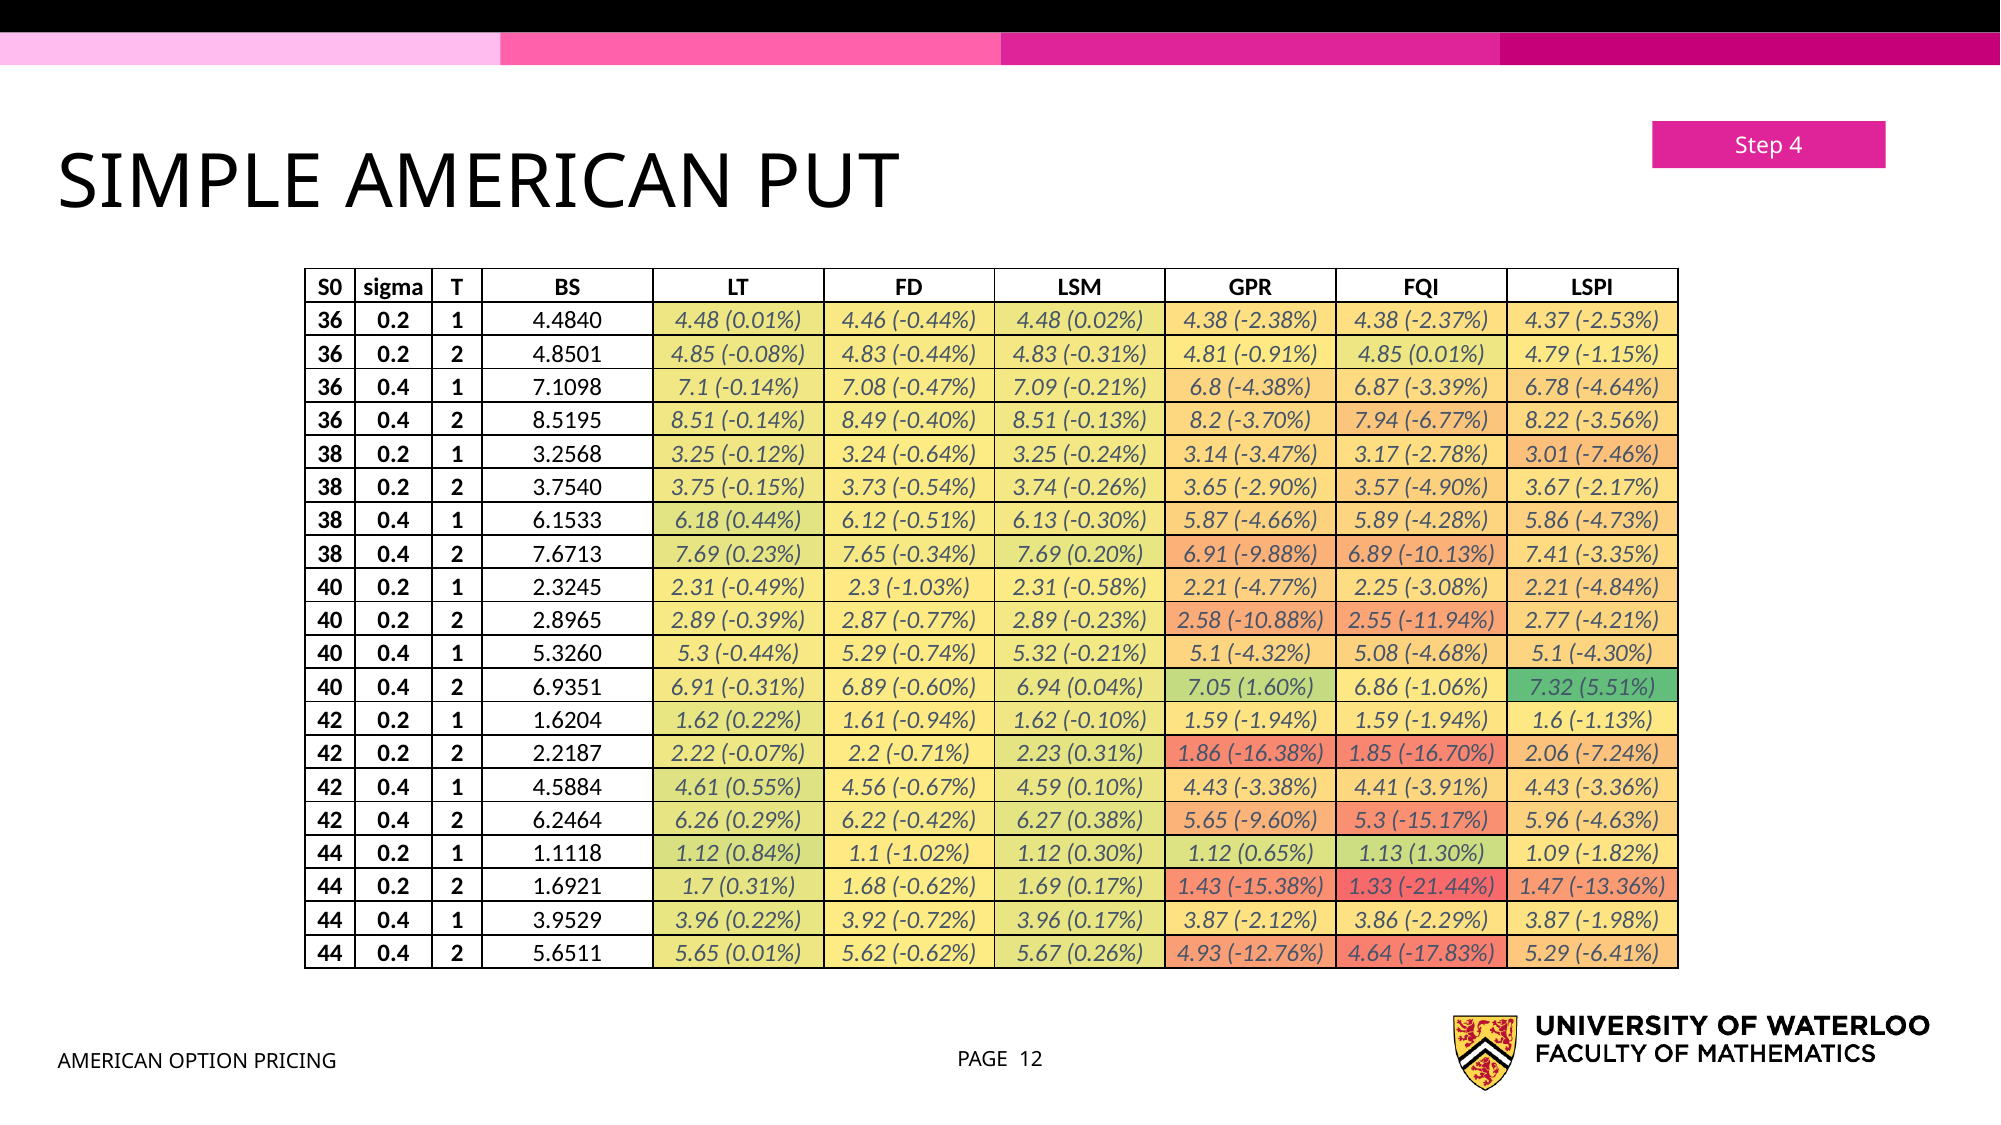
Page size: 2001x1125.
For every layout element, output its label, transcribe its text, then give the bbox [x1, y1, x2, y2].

table_cell 4.5884 [483, 769, 652, 801]
table_cell 4.37 (-2.53%) [1508, 303, 1677, 334]
table_cell 8.5195 [483, 403, 652, 434]
table_cell 3.65 (-2.90%) [1166, 469, 1335, 501]
table_cell 3.86 (-2.29%) [1337, 902, 1506, 934]
table_cell 4.93 (-12.76%) [1166, 936, 1335, 967]
table_cell 1 [433, 902, 481, 934]
table_cell 4.83 (-0.31%) [995, 336, 1164, 368]
table_cell 2 [433, 669, 481, 701]
table_header FD [825, 269, 994, 301]
table_cell 8.51 (-0.13%) [995, 403, 1164, 434]
table_cell 1 [433, 569, 481, 601]
table_cell 4.48 (0.02%) [995, 303, 1164, 334]
table_cell 5.1 (-4.30%) [1508, 636, 1677, 667]
table_cell 0.2 [356, 436, 431, 467]
table_cell 0.4 [356, 936, 431, 967]
table_cell 1.33 (-21.44%) [1337, 869, 1506, 900]
slide_number PAGE 12 [916, 1039, 1084, 1081]
table_cell 7.32 (5.51%) [1508, 669, 1677, 701]
table_cell 3.87 (-2.12%) [1166, 902, 1335, 934]
table_cell 5.29 (-6.41%) [1508, 936, 1677, 967]
table_cell 3.73 (-0.54%) [825, 469, 994, 501]
table_cell 5.08 (-4.68%) [1337, 636, 1506, 667]
table_cell 1.59 (-1.94%) [1337, 702, 1506, 734]
table_cell 36 [306, 336, 354, 368]
table_cell 3.01 (-7.46%) [1508, 436, 1677, 467]
table_cell 1 [433, 303, 481, 334]
table_cell 0.2 [356, 869, 431, 900]
table_cell 2.2 (-0.71%) [825, 736, 994, 767]
table_cell 42 [306, 736, 354, 767]
table_cell 1.62 (0.22%) [654, 702, 823, 734]
table_cell 0.4 [356, 536, 431, 567]
table_cell 1.69 (0.17%) [995, 869, 1164, 900]
table_cell 5.89 (-4.28%) [1337, 503, 1506, 534]
table_cell 1 [433, 503, 481, 534]
table_cell 1 [433, 836, 481, 867]
table_header LSM [995, 269, 1164, 301]
table_cell 4.79 (-1.15%) [1508, 336, 1677, 368]
table_cell 8.22 (-3.56%) [1508, 403, 1677, 434]
table_cell 7.69 (0.20%) [995, 536, 1164, 567]
table_cell 3.24 (-0.64%) [825, 436, 994, 467]
table_cell 1.1118 [483, 836, 652, 867]
table_cell 4.85 (-0.08%) [654, 336, 823, 368]
table_cell 2.23 (0.31%) [995, 736, 1164, 767]
table_cell 2 [433, 336, 481, 368]
table_cell 5.32 (-0.21%) [995, 636, 1164, 667]
table_cell 4.83 (-0.44%) [825, 336, 994, 368]
table_cell 44 [306, 869, 354, 900]
table_cell 2.31 (-0.58%) [995, 569, 1164, 601]
table_cell 1.61 (-0.94%) [825, 702, 994, 734]
table_cell 1.62 (-0.10%) [995, 702, 1164, 734]
table_cell 6.13 (-0.30%) [995, 503, 1164, 534]
table_cell 2.2187 [483, 736, 652, 767]
table_header BS [483, 269, 652, 301]
table_cell 2.55 (-11.94%) [1337, 602, 1506, 634]
table_cell 4.64 (-17.83%) [1337, 936, 1506, 967]
table_header LSPI [1508, 269, 1677, 301]
table_cell 1 [433, 702, 481, 734]
table_cell 2.77 (-4.21%) [1508, 602, 1677, 634]
table_cell 5.3 (-15.17%) [1337, 802, 1506, 834]
table_cell 38 [306, 436, 354, 467]
table_cell 7.69 (0.23%) [654, 536, 823, 567]
table_cell 2 [433, 403, 481, 434]
table_cell 1 [433, 769, 481, 801]
table_cell 5.3 (-0.44%) [654, 636, 823, 667]
table_cell 1.59 (-1.94%) [1166, 702, 1335, 734]
table_cell 38 [306, 503, 354, 534]
table_cell 0.4 [356, 802, 431, 834]
table_cell 36 [306, 369, 354, 401]
table_cell 2 [433, 469, 481, 501]
table_cell 44 [306, 836, 354, 867]
table_cell 6.27 (0.38%) [995, 802, 1164, 834]
table_cell 2 [433, 802, 481, 834]
table_cell 3.9529 [483, 902, 652, 934]
table_cell 7.05 (1.60%) [1166, 669, 1335, 701]
table_cell 2 [433, 869, 481, 900]
table_cell 2.58 (-10.88%) [1166, 602, 1335, 634]
table_cell 1.6 (-1.13%) [1508, 702, 1677, 734]
table_cell 38 [306, 469, 354, 501]
table_cell 5.65 (0.01%) [654, 936, 823, 967]
footer AMERICAN OPTION PRICING [42, 1039, 900, 1081]
table_cell 6.89 (-0.60%) [825, 669, 994, 701]
table_cell 5.29 (-0.74%) [825, 636, 994, 667]
table_header FQI [1337, 269, 1506, 301]
table_cell 2.25 (-3.08%) [1337, 569, 1506, 601]
table_cell 1.43 (-15.38%) [1166, 869, 1335, 900]
table_cell 0.2 [356, 836, 431, 867]
table_cell 40 [306, 602, 354, 634]
table_cell 6.91 (-0.31%) [654, 669, 823, 701]
table_cell 2 [433, 602, 481, 634]
table_cell 1.6204 [483, 702, 652, 734]
table_cell 3.92 (-0.72%) [825, 902, 994, 934]
table_cell 4.59 (0.10%) [995, 769, 1164, 801]
table_cell 38 [306, 536, 354, 567]
table_cell 7.94 (-6.77%) [1337, 403, 1506, 434]
table_cell 3.7540 [483, 469, 652, 501]
table_cell 8.51 (-0.14%) [654, 403, 823, 434]
table_cell 4.43 (-3.36%) [1508, 769, 1677, 801]
table_cell 2.21 (-4.84%) [1508, 569, 1677, 601]
table_cell 5.6511 [483, 936, 652, 967]
table_cell 3.25 (-0.12%) [654, 436, 823, 467]
table_cell 2.31 (-0.49%) [654, 569, 823, 601]
table_cell 6.87 (-3.39%) [1337, 369, 1506, 401]
table_cell 8.2 (-3.70%) [1166, 403, 1335, 434]
table_cell 0.2 [356, 736, 431, 767]
table_cell 1 [433, 369, 481, 401]
table_cell 7.08 (-0.47%) [825, 369, 994, 401]
table_cell 6.86 (-1.06%) [1337, 669, 1506, 701]
table_cell 40 [306, 669, 354, 701]
table_cell 0.4 [356, 503, 431, 534]
table_cell 0.4 [356, 403, 431, 434]
table_cell 5.87 (-4.66%) [1166, 503, 1335, 534]
table_cell 1.6921 [483, 869, 652, 900]
table_cell 6.1533 [483, 503, 652, 534]
table_cell 4.48 (0.01%) [654, 303, 823, 334]
table_cell 1.12 (0.84%) [654, 836, 823, 867]
table_cell 5.86 (-4.73%) [1508, 503, 1677, 534]
table_cell 1.09 (-1.82%) [1508, 836, 1677, 867]
table_cell 2 [433, 536, 481, 567]
text_box simple AMERICAN PUT [42, 71, 1941, 299]
table_cell 7.41 (-3.35%) [1508, 536, 1677, 567]
table_cell 42 [306, 802, 354, 834]
table_cell 2.3 (-1.03%) [825, 569, 994, 601]
table_cell 3.67 (-2.17%) [1508, 469, 1677, 501]
table_cell 3.75 (-0.15%) [654, 469, 823, 501]
table_cell 2.3245 [483, 569, 652, 601]
table_cell 1.86 (-16.38%) [1166, 736, 1335, 767]
table_cell 36 [306, 403, 354, 434]
table_cell 4.8501 [483, 336, 652, 368]
table_cell 0.2 [356, 303, 431, 334]
table_cell 0.2 [356, 336, 431, 368]
table_header LT [654, 269, 823, 301]
table_cell 2.22 (-0.07%) [654, 736, 823, 767]
table_cell 4.81 (-0.91%) [1166, 336, 1335, 368]
table_cell 1.12 (0.65%) [1166, 836, 1335, 867]
table_cell 42 [306, 702, 354, 734]
table_cell 0.4 [356, 769, 431, 801]
table_cell 0.2 [356, 702, 431, 734]
table_cell 5.67 (0.26%) [995, 936, 1164, 967]
table_cell 1.13 (1.30%) [1337, 836, 1506, 867]
table_cell 2.89 (-0.39%) [654, 602, 823, 634]
table_cell 6.89 (-10.13%) [1337, 536, 1506, 567]
table_cell 4.38 (-2.38%) [1166, 303, 1335, 334]
table_cell 1.68 (-0.62%) [825, 869, 994, 900]
table_cell 5.96 (-4.63%) [1508, 802, 1677, 834]
table_cell 4.85 (0.01%) [1337, 336, 1506, 368]
table_cell 2.21 (-4.77%) [1166, 569, 1335, 601]
table_cell 6.78 (-4.64%) [1508, 369, 1677, 401]
table_cell 7.1098 [483, 369, 652, 401]
table_cell 3.57 (-4.90%) [1337, 469, 1506, 501]
table_cell 36 [306, 303, 354, 334]
table_cell 1.47 (-13.36%) [1508, 869, 1677, 900]
table_cell 6.18 (0.44%) [654, 503, 823, 534]
table_cell 5.65 (-9.60%) [1166, 802, 1335, 834]
table_cell 2.06 (-7.24%) [1508, 736, 1677, 767]
table_cell 4.43 (-3.38%) [1166, 769, 1335, 801]
table_cell 0.4 [356, 902, 431, 934]
table_cell 44 [306, 902, 354, 934]
table_cell 6.26 (0.29%) [654, 802, 823, 834]
table_cell 44 [306, 936, 354, 967]
table_cell 1 [433, 636, 481, 667]
table_cell 7.1 (-0.14%) [654, 369, 823, 401]
table_cell 0.2 [356, 602, 431, 634]
table_cell 2.89 (-0.23%) [995, 602, 1164, 634]
table_cell 1.1 (-1.02%) [825, 836, 994, 867]
table_cell 6.22 (-0.42%) [825, 802, 994, 834]
table_cell 6.91 (-9.88%) [1166, 536, 1335, 567]
table_cell 4.61 (0.55%) [654, 769, 823, 801]
table_cell 0.4 [356, 369, 431, 401]
table_cell 7.6713 [483, 536, 652, 567]
table_cell 4.56 (-0.67%) [825, 769, 994, 801]
table_cell 7.65 (-0.34%) [825, 536, 994, 567]
table_cell 0.4 [356, 636, 431, 667]
table_cell 0.2 [356, 569, 431, 601]
table_cell 3.96 (0.17%) [995, 902, 1164, 934]
table_cell 3.25 (-0.24%) [995, 436, 1164, 467]
table_cell 0.2 [356, 469, 431, 501]
table_cell 8.49 (-0.40%) [825, 403, 994, 434]
table_cell 0.4 [356, 669, 431, 701]
table_cell 2 [433, 736, 481, 767]
table_header T [433, 269, 481, 301]
table_header S0 [306, 269, 354, 301]
table_cell 5.62 (-0.62%) [825, 936, 994, 967]
table_cell 4.38 (-2.37%) [1337, 303, 1506, 334]
table_cell 42 [306, 769, 354, 801]
table_cell 4.46 (-0.44%) [825, 303, 994, 334]
table_cell 1.12 (0.30%) [995, 836, 1164, 867]
table_cell 7.09 (-0.21%) [995, 369, 1164, 401]
table_cell 40 [306, 569, 354, 601]
table_cell 5.1 (-4.32%) [1166, 636, 1335, 667]
table_cell 6.94 (0.04%) [995, 669, 1164, 701]
table_cell 4.4840 [483, 303, 652, 334]
table_cell 1 [433, 436, 481, 467]
table_cell 6.9351 [483, 669, 652, 701]
table_cell 5.3260 [483, 636, 652, 667]
table_cell 4.41 (-3.91%) [1337, 769, 1506, 801]
table_cell 2.8965 [483, 602, 652, 634]
table_cell 3.87 (-1.98%) [1508, 902, 1677, 934]
table_cell 3.96 (0.22%) [654, 902, 823, 934]
table_cell 6.12 (-0.51%) [825, 503, 994, 534]
table_cell 3.2568 [483, 436, 652, 467]
table_cell 40 [306, 636, 354, 667]
table_cell 2.87 (-0.77%) [825, 602, 994, 634]
table_cell 6.2464 [483, 802, 652, 834]
table_cell 1.7 (0.31%) [654, 869, 823, 900]
table_header GPR [1166, 269, 1335, 301]
table_cell 2 [433, 936, 481, 967]
table_cell 3.14 (-3.47%) [1166, 436, 1335, 467]
table_header sigma [356, 269, 431, 301]
table_cell 3.17 (-2.78%) [1337, 436, 1506, 467]
table_cell 6.8 (-4.38%) [1166, 369, 1335, 401]
picture [1375, 956, 2001, 1125]
table_cell 1.85 (-16.70%) [1337, 736, 1506, 767]
table_cell 3.74 (-0.26%) [995, 469, 1164, 501]
